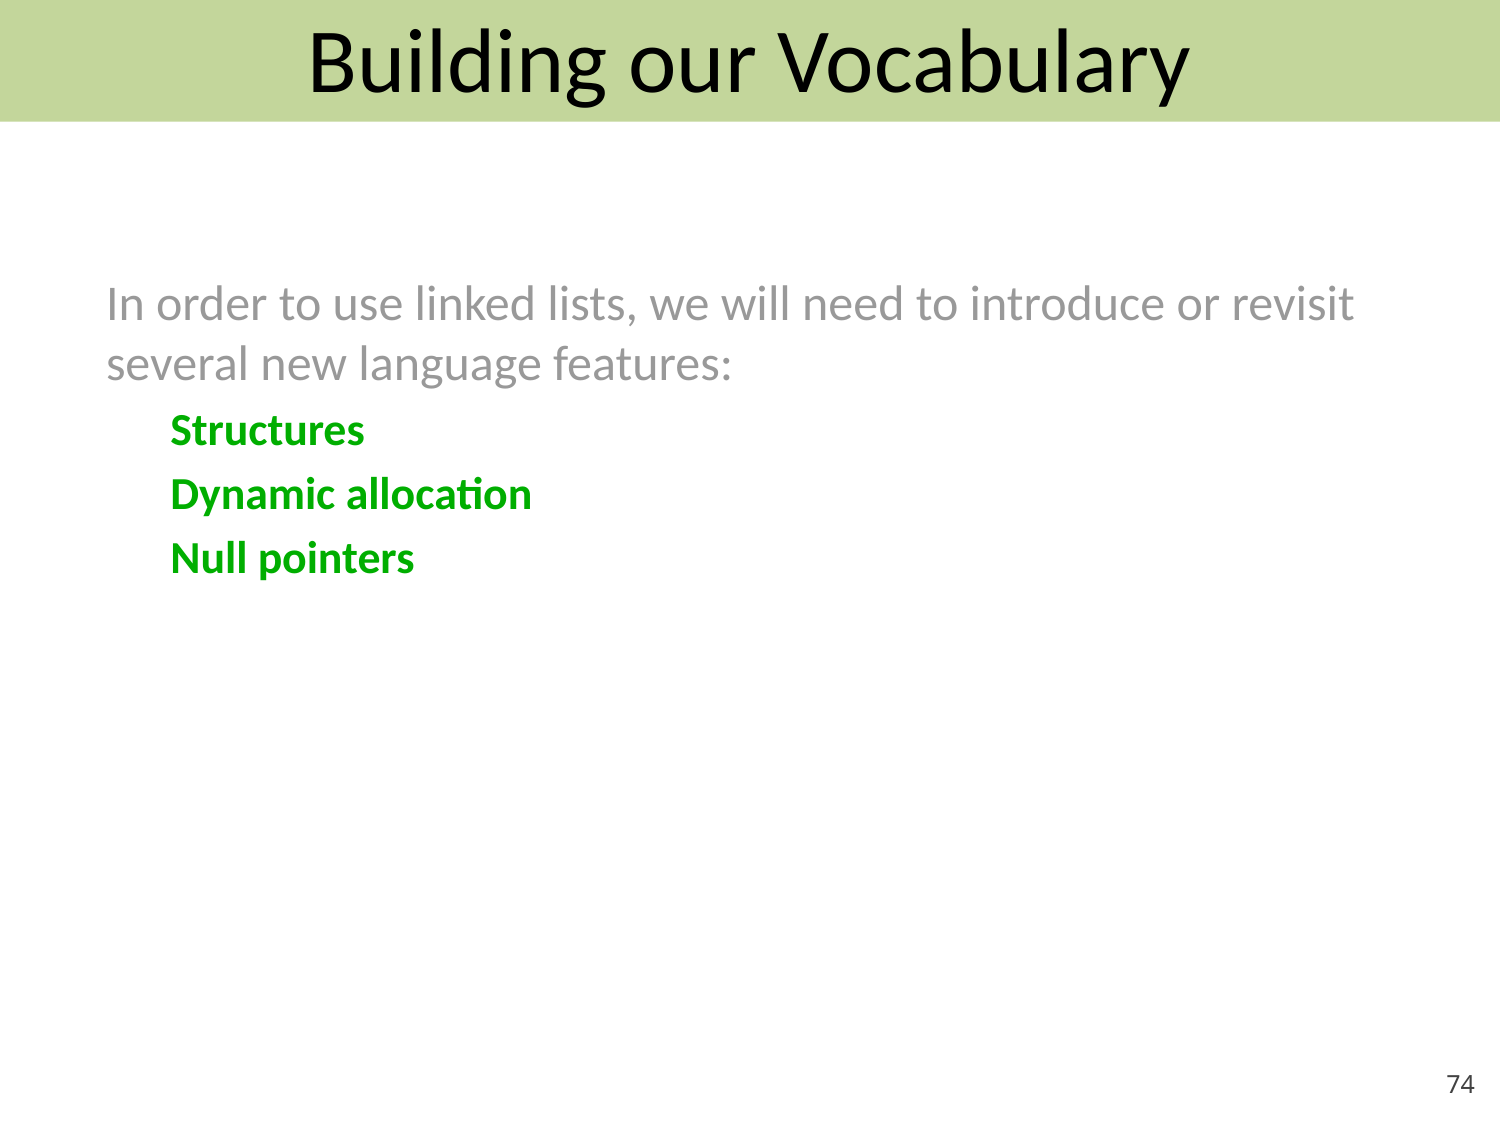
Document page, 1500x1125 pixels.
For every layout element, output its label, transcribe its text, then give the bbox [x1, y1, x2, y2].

list In order to use linked lists, we will need to introduce or revisit several new language features: Structures Dynamic allocation Null pointers [75, 263, 1425, 1006]
text_box Building our Vocabulary [74, 0, 1425, 113]
